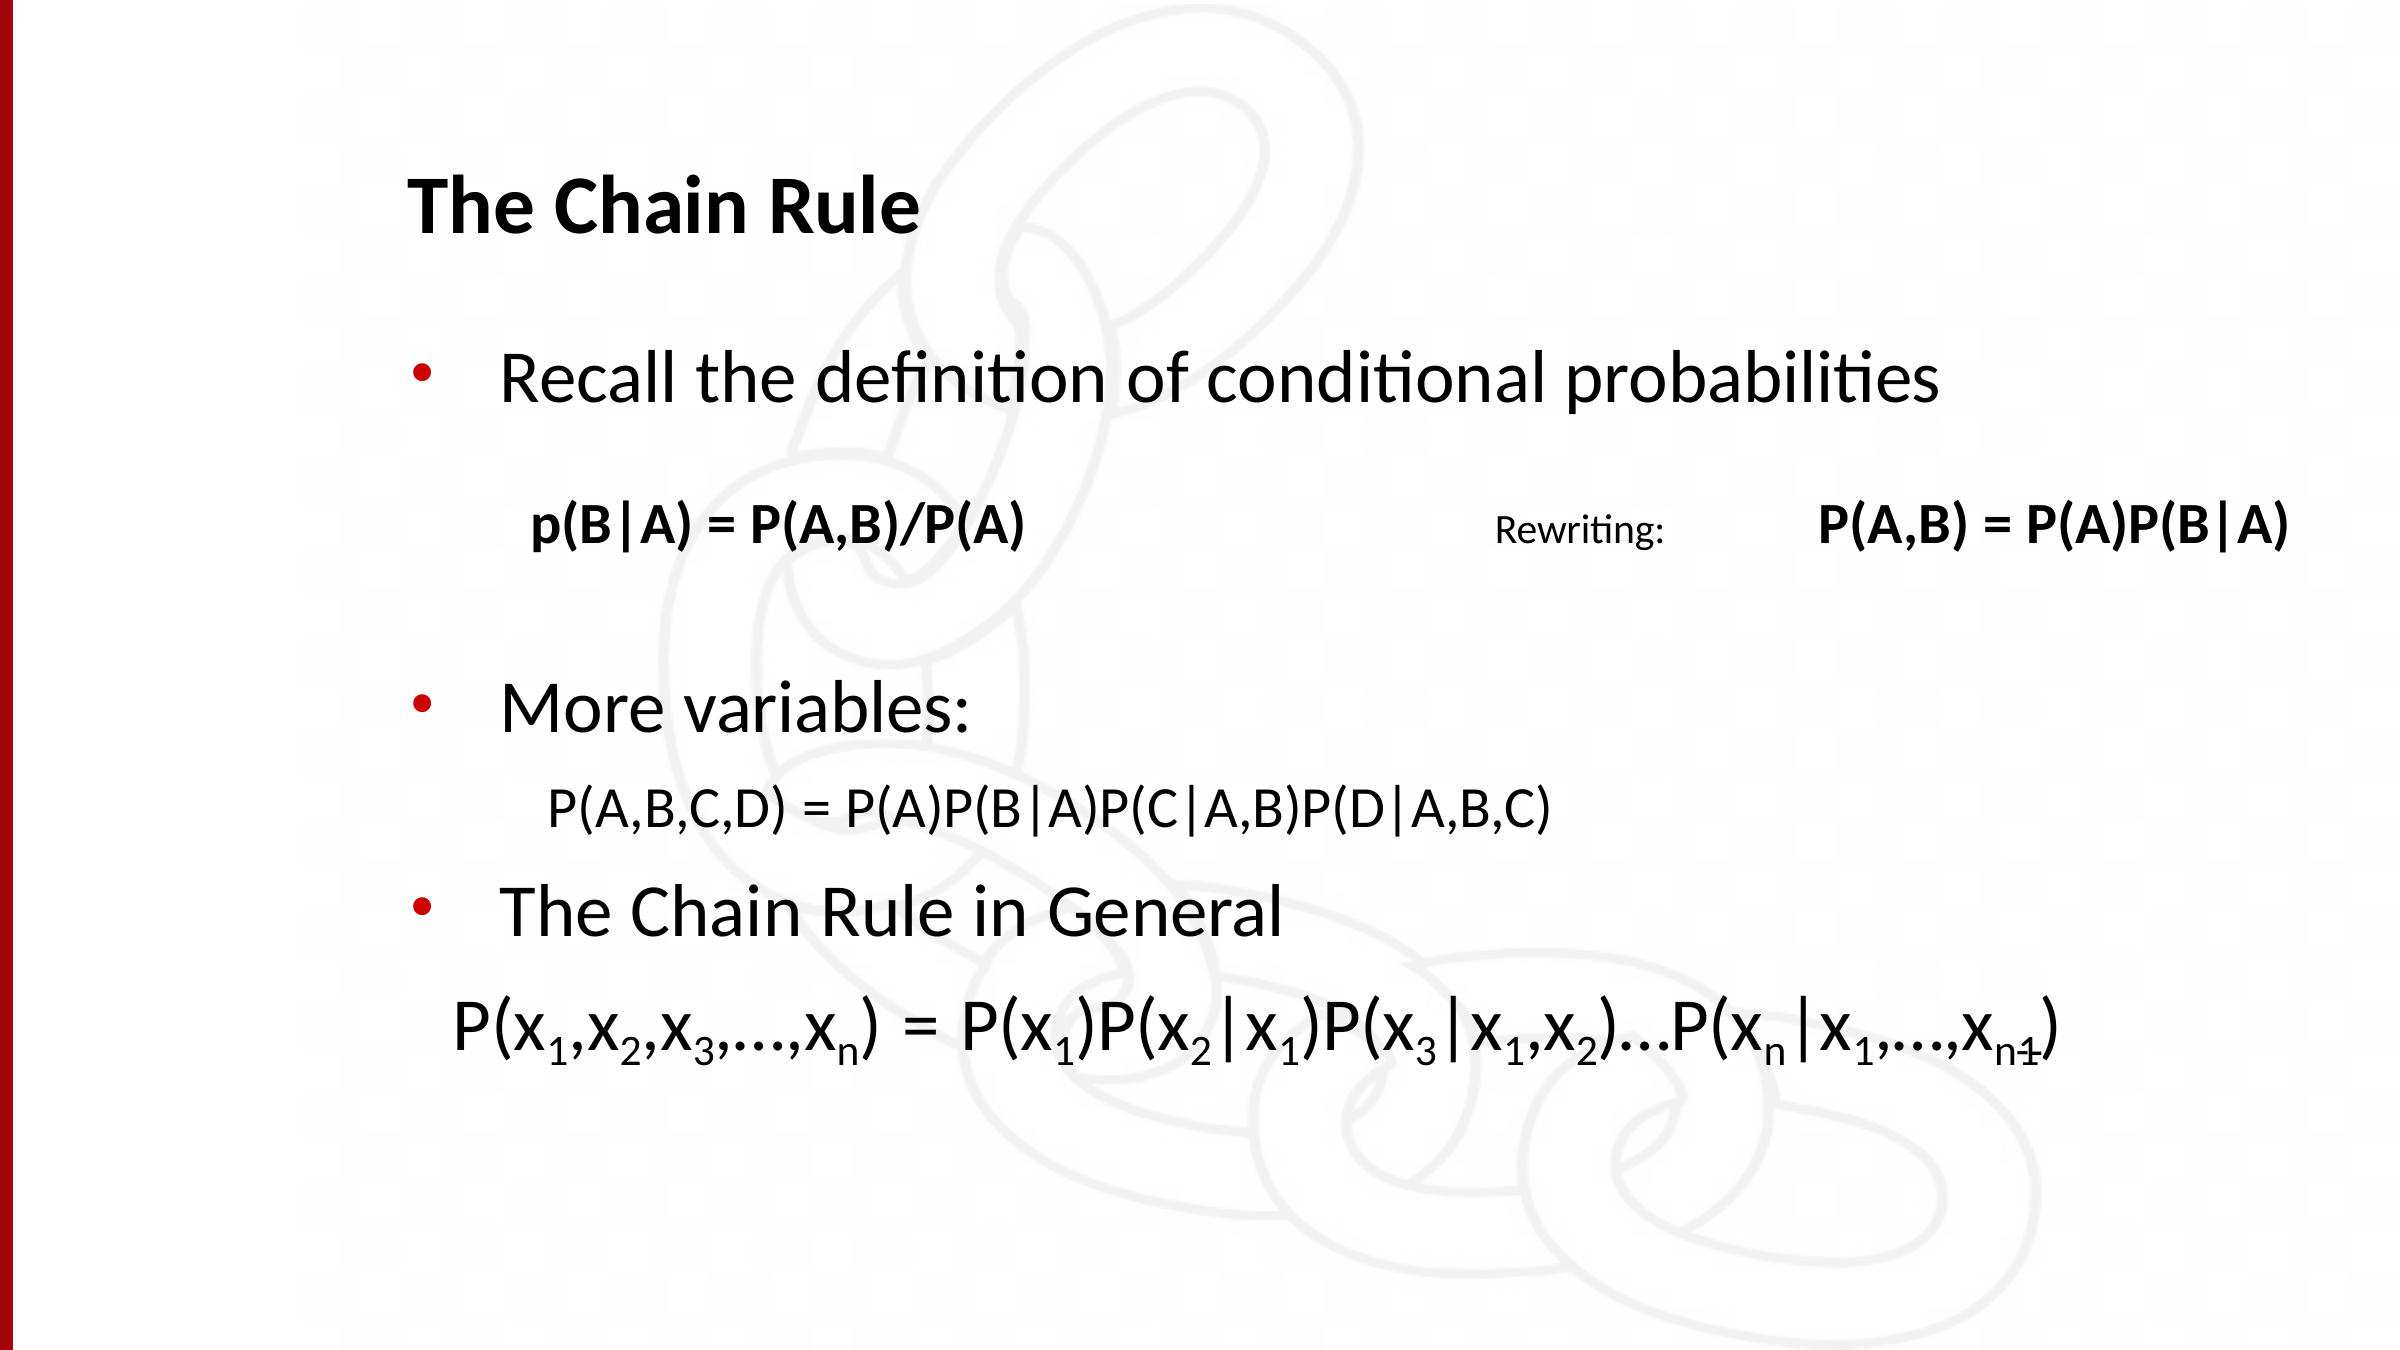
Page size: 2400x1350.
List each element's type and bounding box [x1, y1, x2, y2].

picture [299, 4, 2400, 1350]
text_box [0, 0, 14, 1350]
